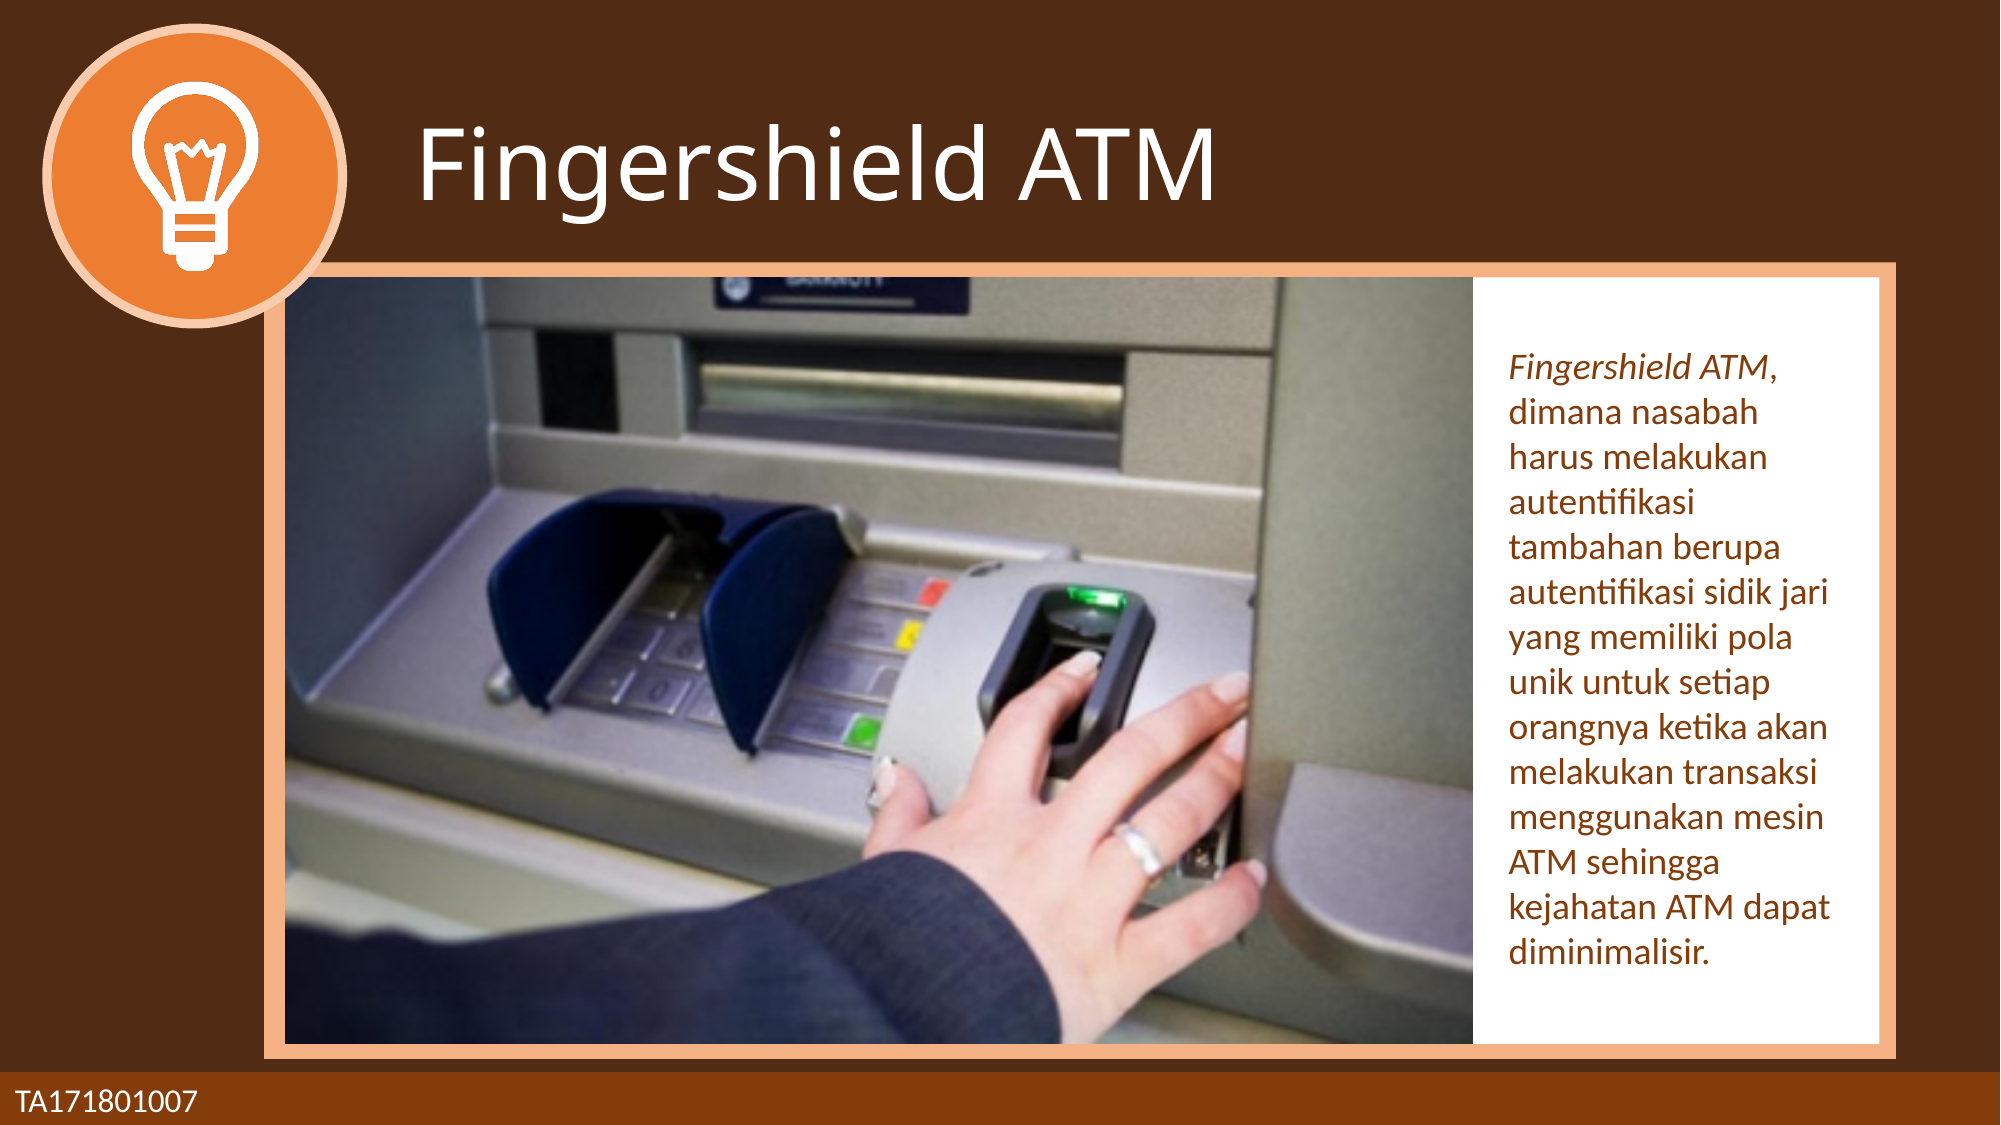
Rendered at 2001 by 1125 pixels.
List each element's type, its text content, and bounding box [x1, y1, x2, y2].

picture [46, 28, 343, 324]
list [285, 277, 1473, 1044]
title Fingershield ATM [399, 59, 1863, 276]
text_box TA171801007 [0, 1072, 2000, 1125]
text_box [263, 261, 1897, 1060]
text_box Fingershield ATM, dimana nasabah harus melakukan autentifikasi tambahan berupa autentifikasi sidik jari yang memiliki pola unik untuk setiap orangnya ketika akan melakukan transaksi menggunakan mesin ATM sehingga kejahatan ATM dapat diminimalisir. [1493, 334, 1863, 980]
text_box [284, 276, 1880, 1045]
